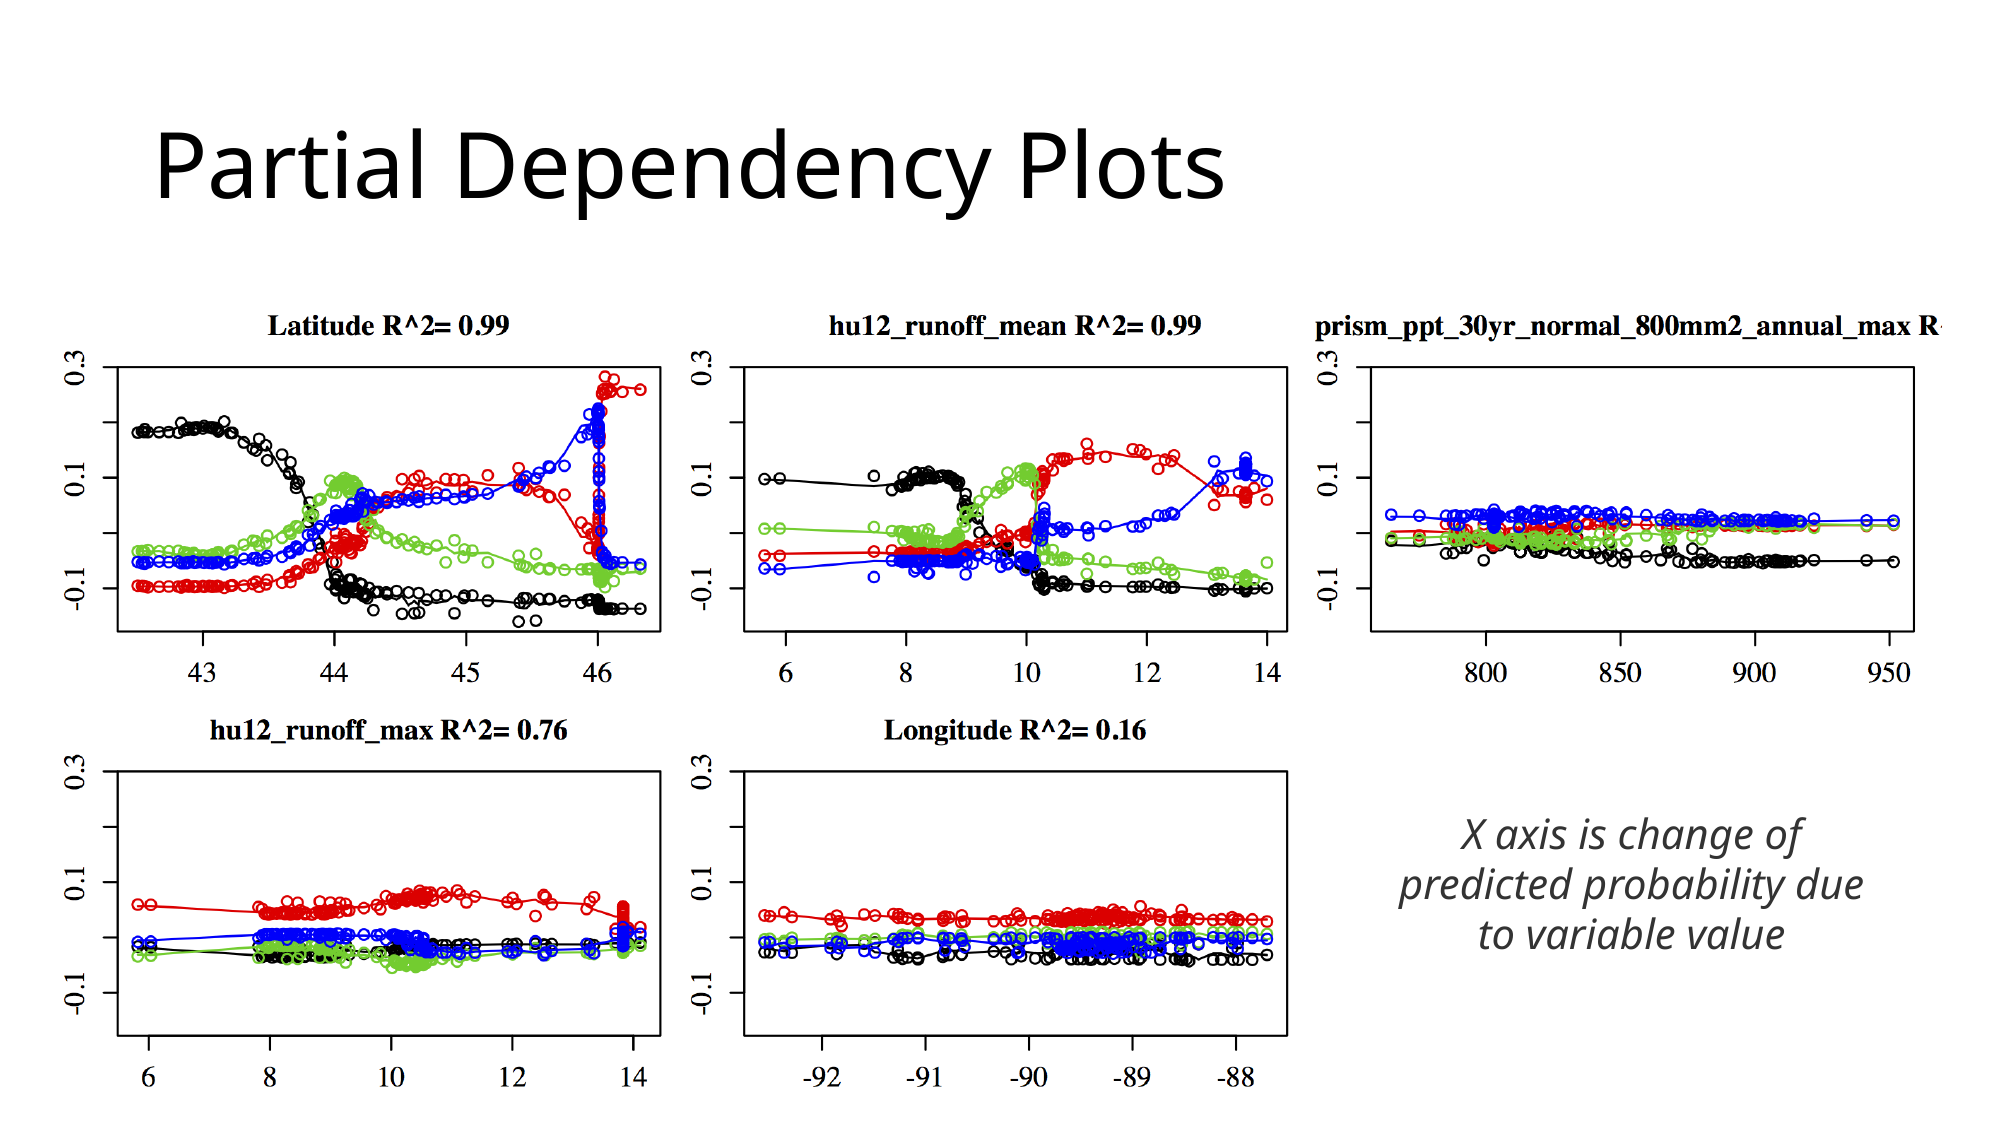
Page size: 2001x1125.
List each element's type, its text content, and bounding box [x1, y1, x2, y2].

title Partial Dependency Plots [137, 59, 1863, 277]
picture [39, 277, 1947, 1125]
